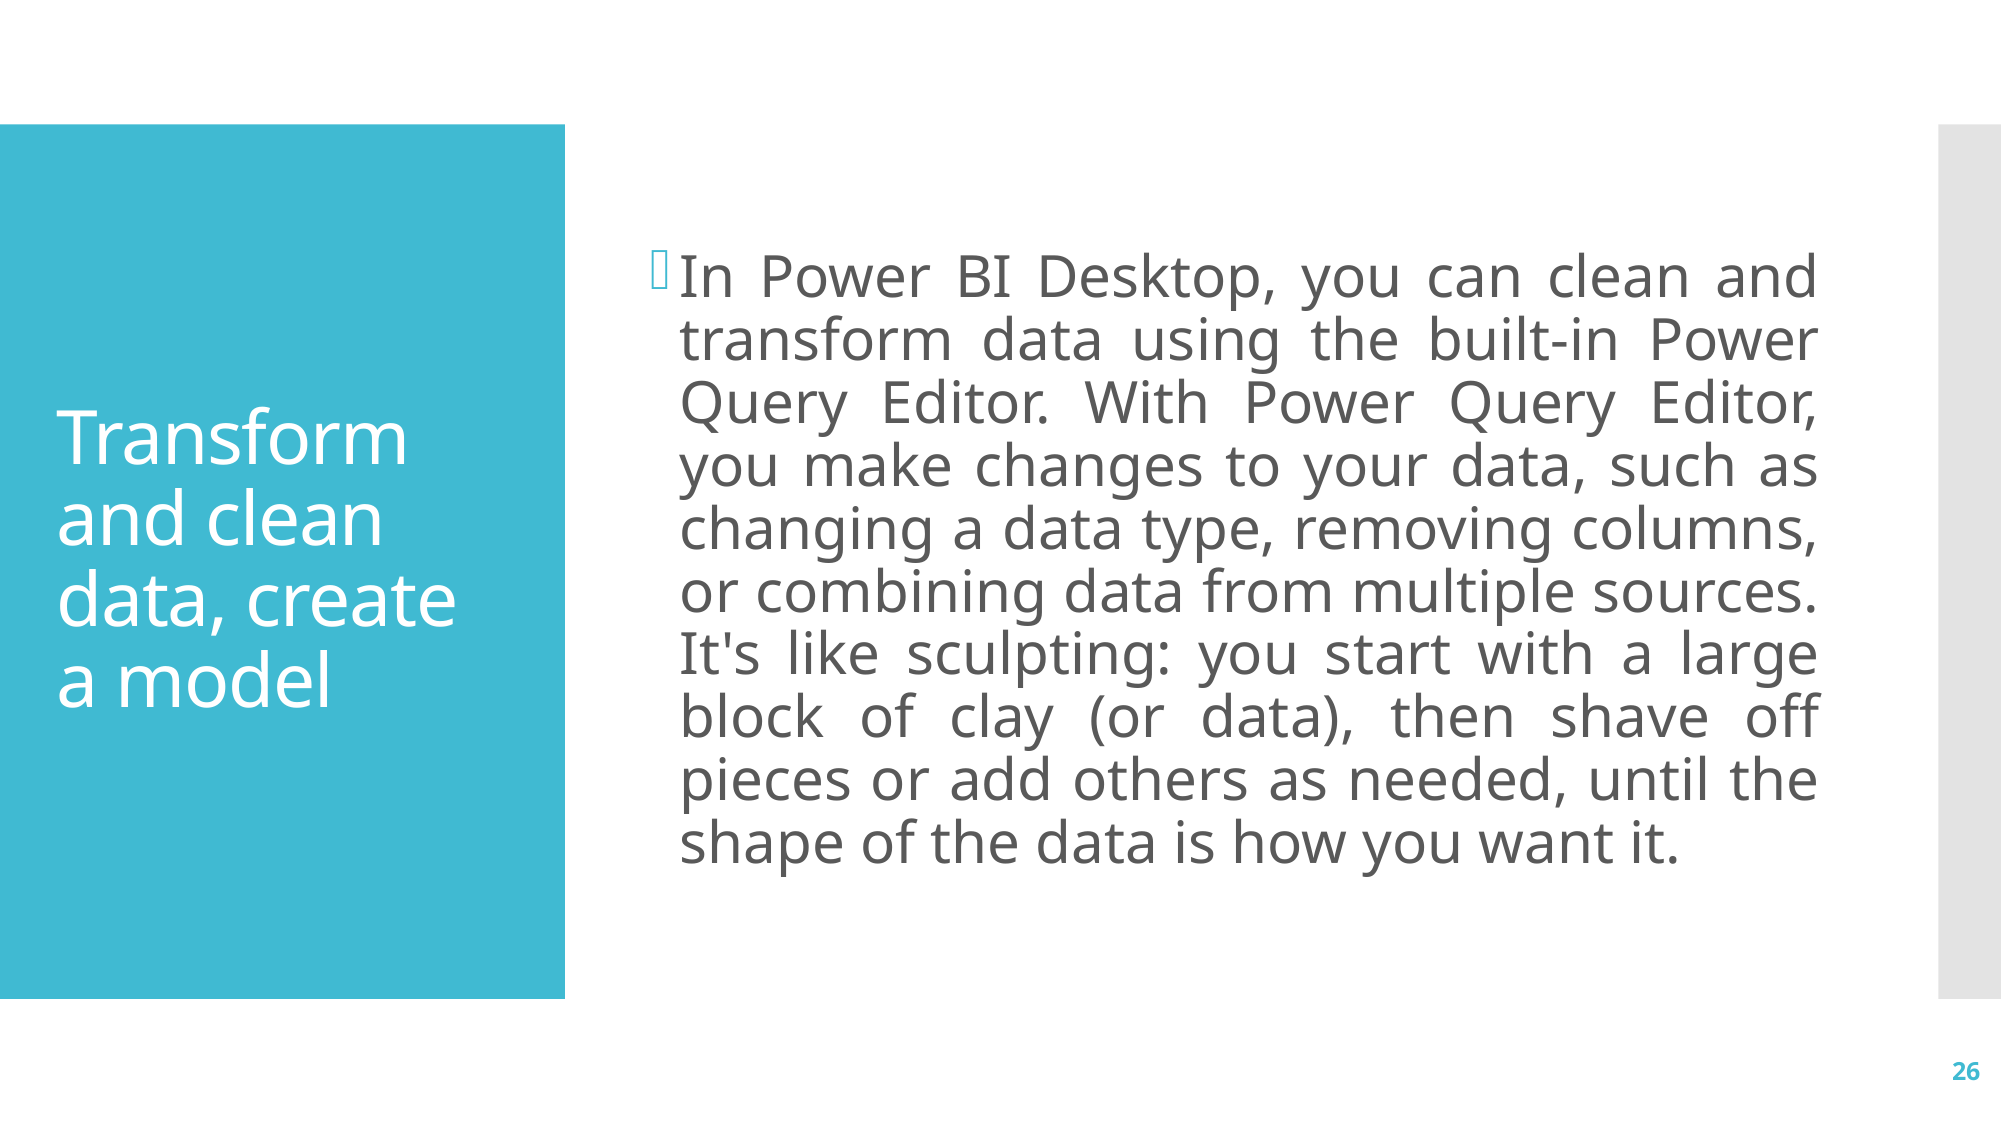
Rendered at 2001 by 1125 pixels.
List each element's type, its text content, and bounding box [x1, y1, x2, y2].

slide_number 26 [1744, 1042, 1996, 1103]
title Transform and clean data, create a model [41, 184, 525, 940]
list In Power BI Desktop, you can clean and transform data using the built-in Power Query Editor. With Power Query Editor, you make changes to your data, such as changing a data type, removing columns, or combining data from multiple sources. It's like sculpting: you start with a large block of clay (or data), then shave off pieces or add others as needed, until the shape of the data is how you want it. [634, 141, 1835, 982]
